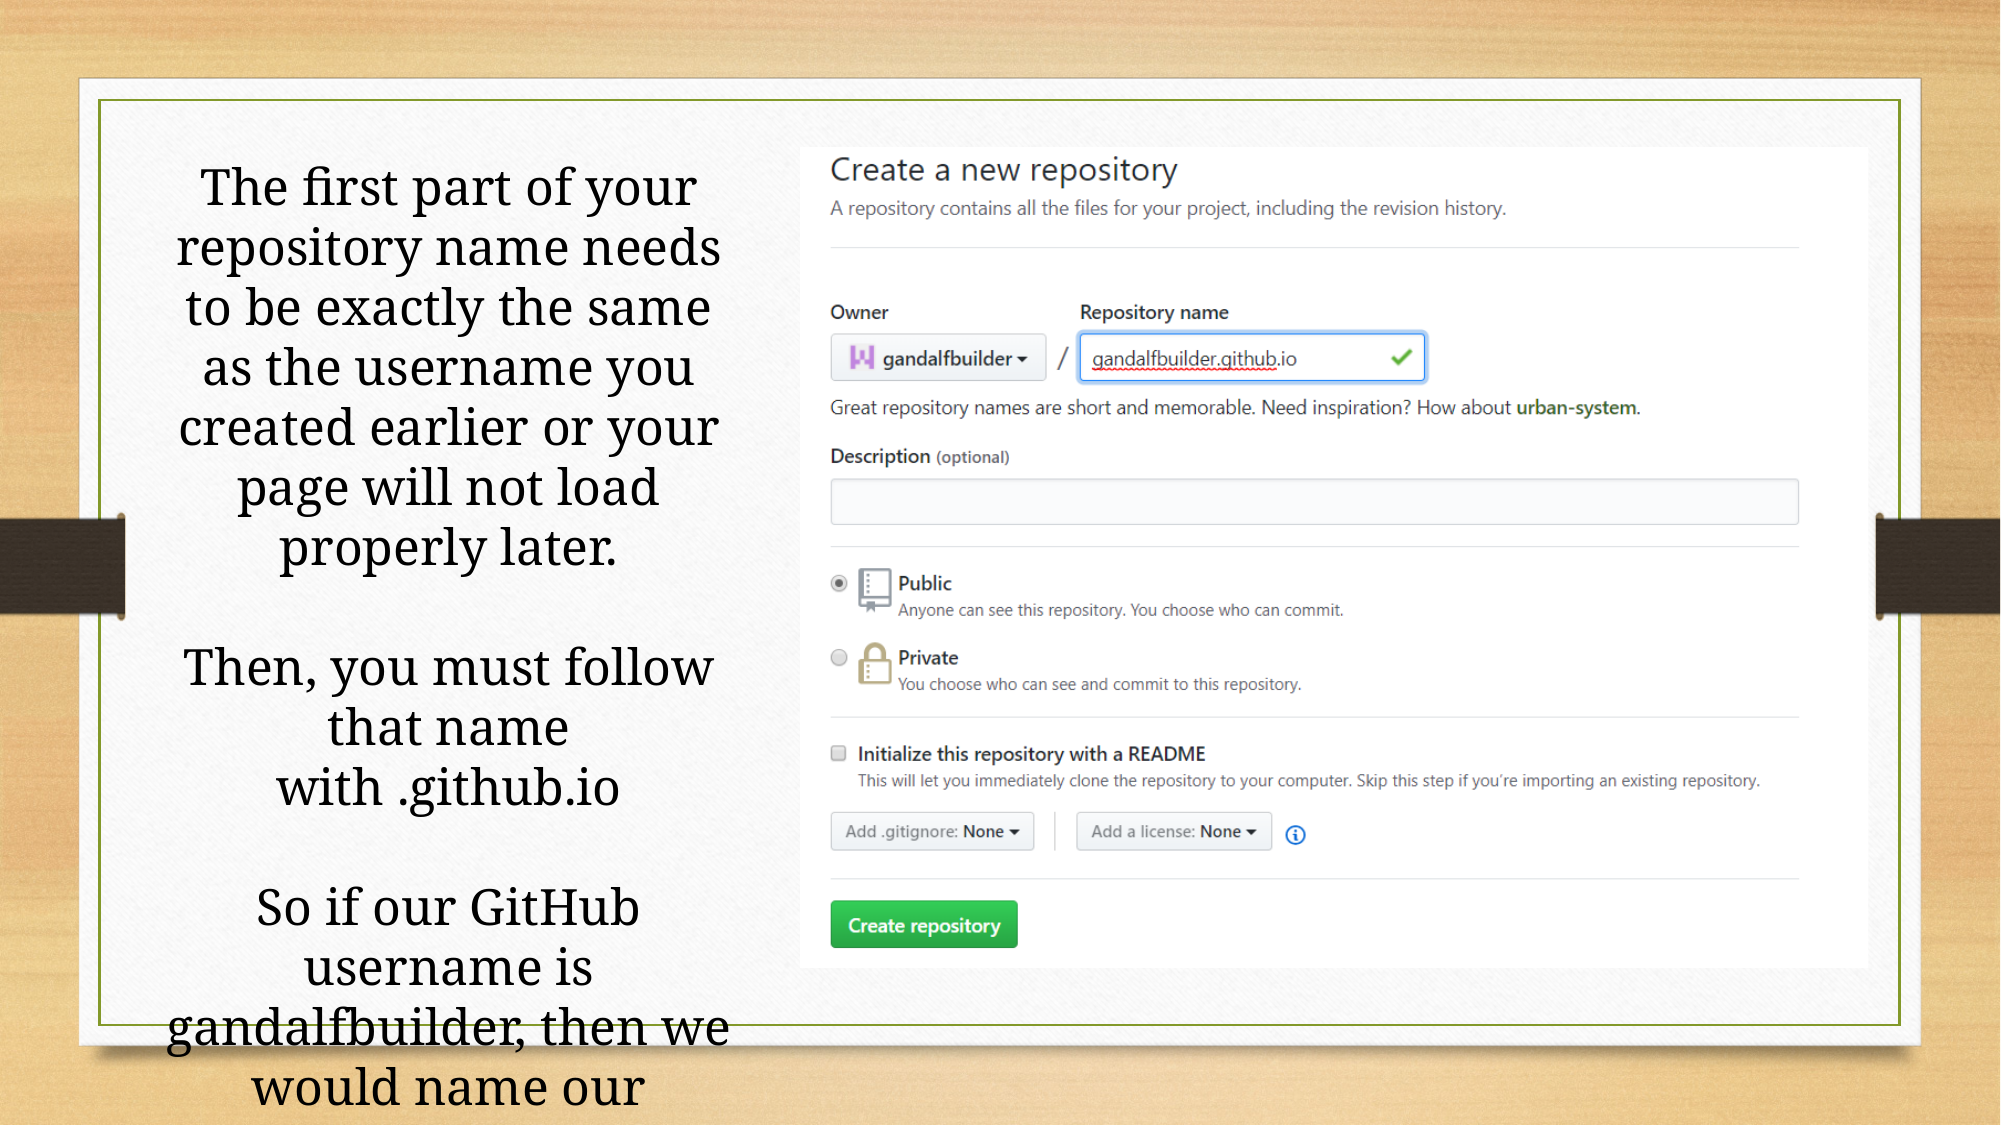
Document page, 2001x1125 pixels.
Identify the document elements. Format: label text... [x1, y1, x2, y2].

picture [0, 0, 2001, 1125]
text_box The first part of your repository name needs to be exactly the same as the username you created earlier or your page will not load properly later. Then, you must follow that name with .github.io So if our GitHub username is gandalfbuilder, then we would name our repository gandalfbuilder.github.io [145, 147, 753, 1125]
